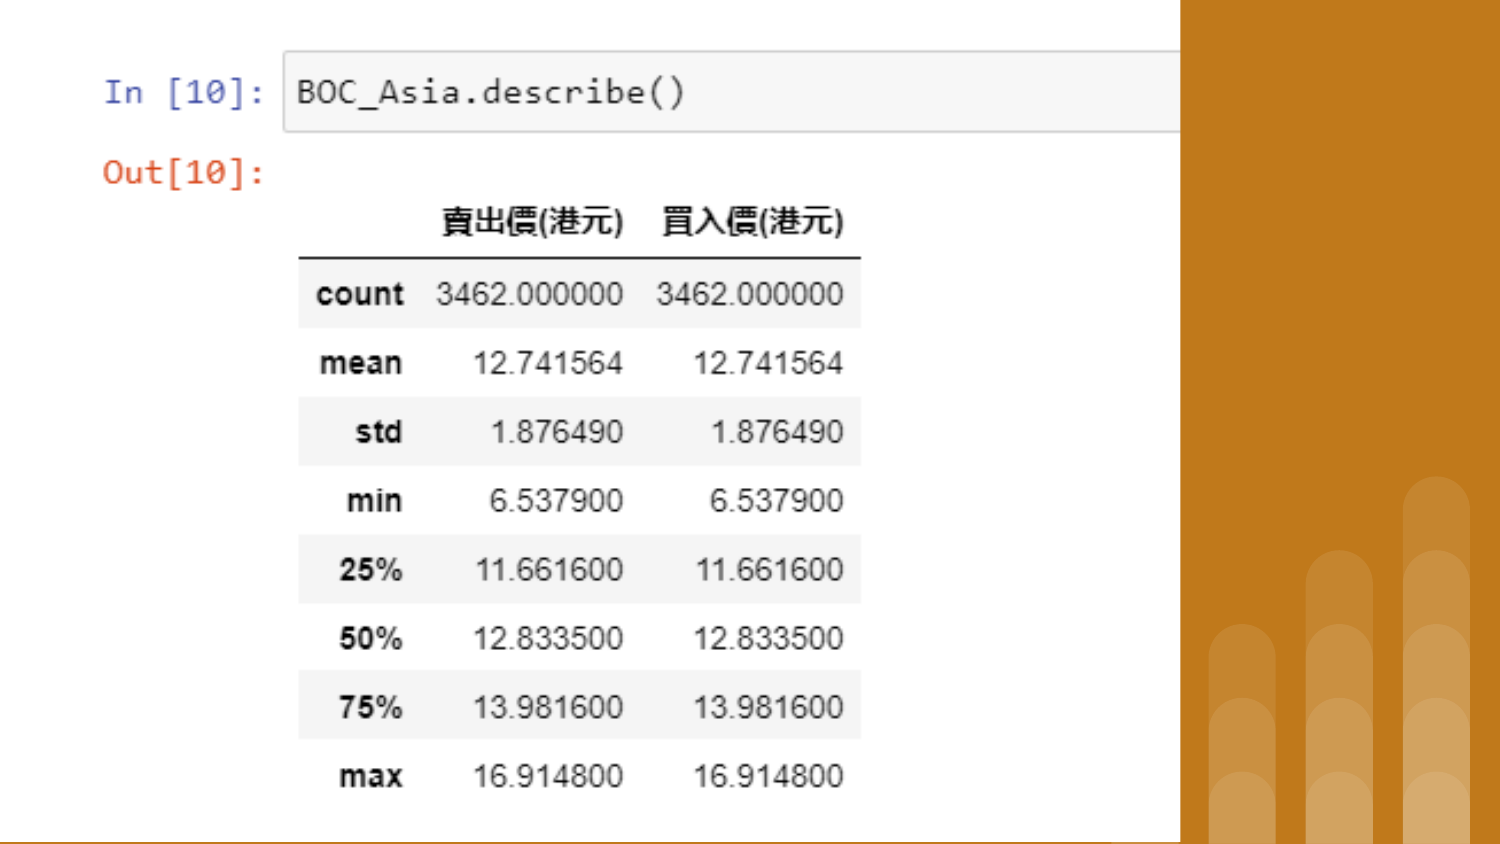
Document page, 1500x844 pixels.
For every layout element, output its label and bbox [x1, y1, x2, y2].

picture [0, 0, 1181, 842]
